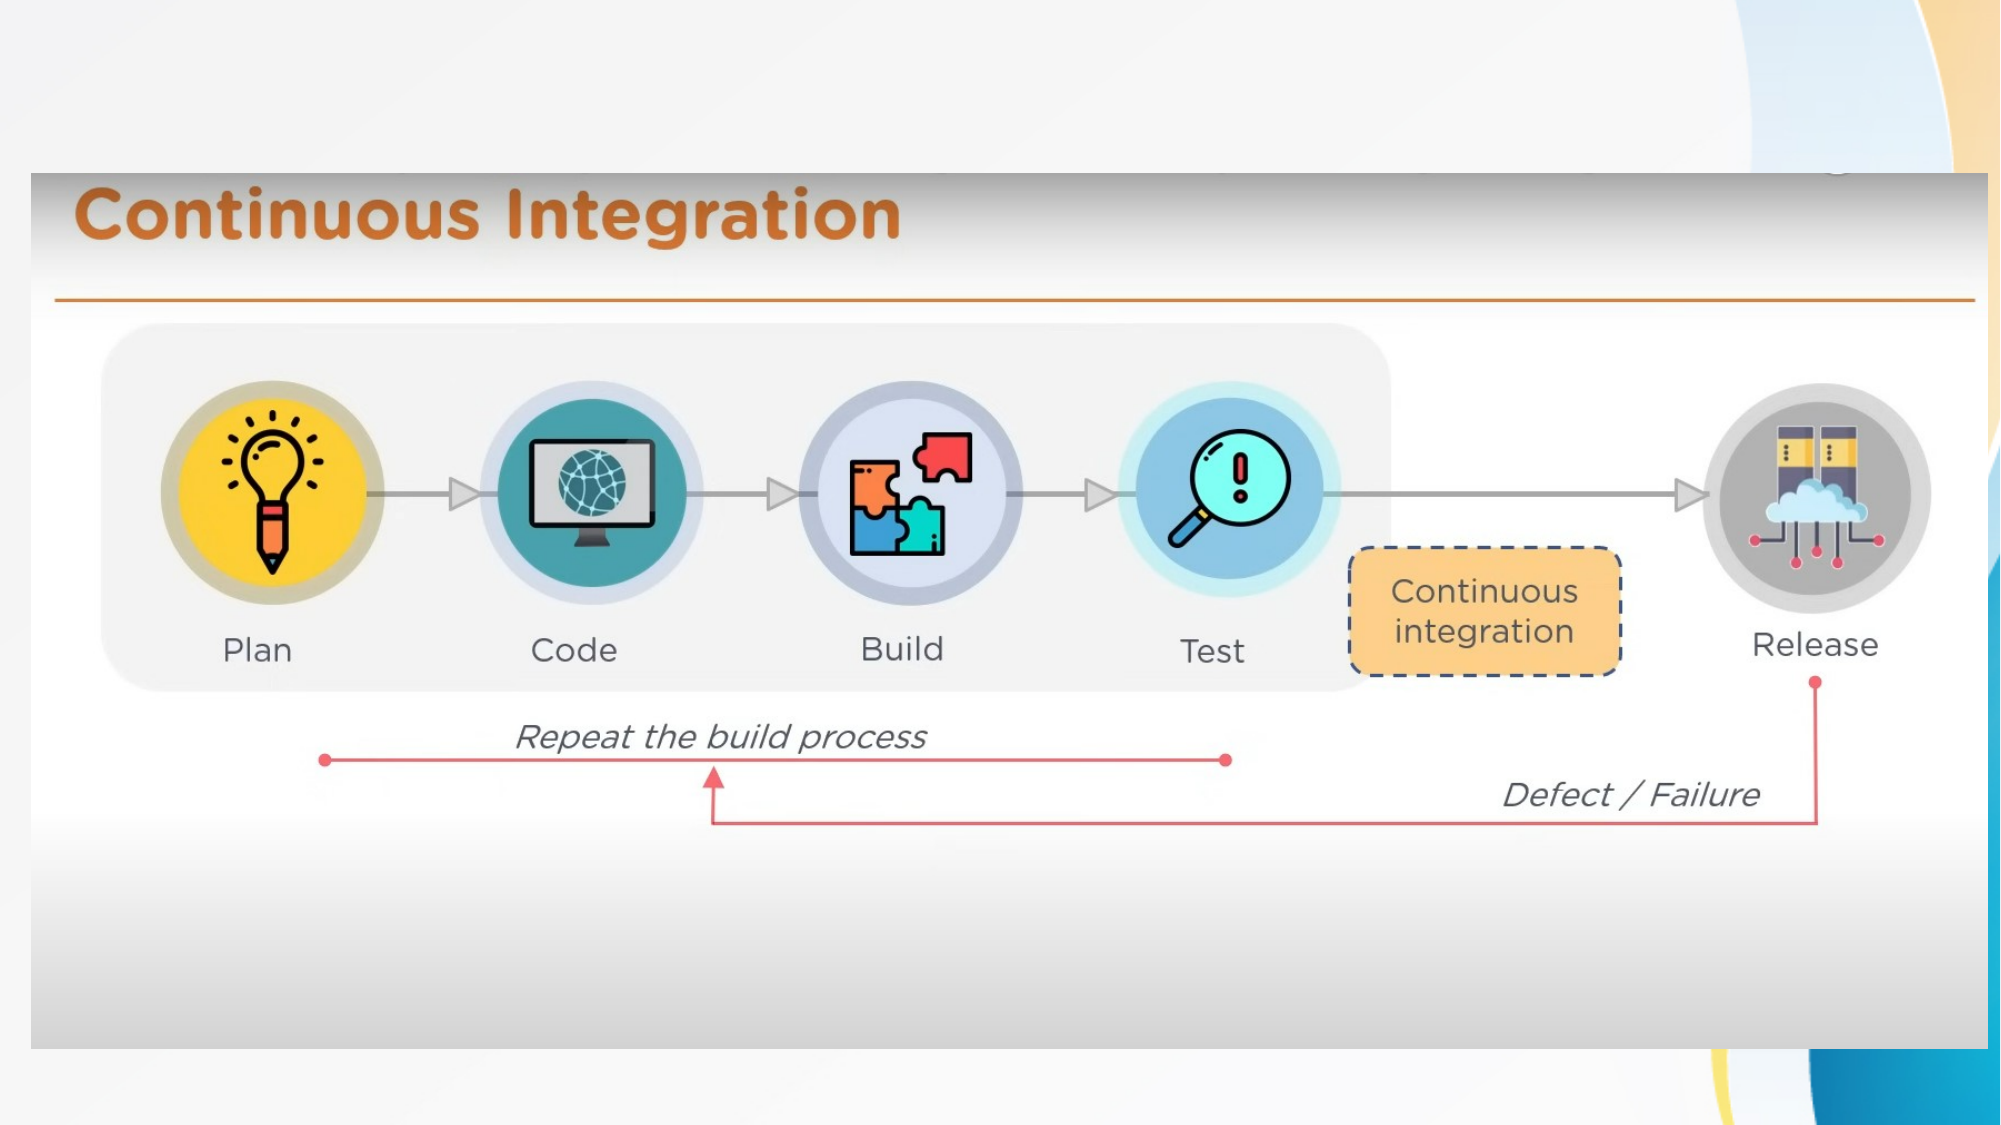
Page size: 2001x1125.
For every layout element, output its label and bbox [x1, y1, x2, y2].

list [31, 173, 1988, 1049]
picture [0, 0, 2001, 1125]
